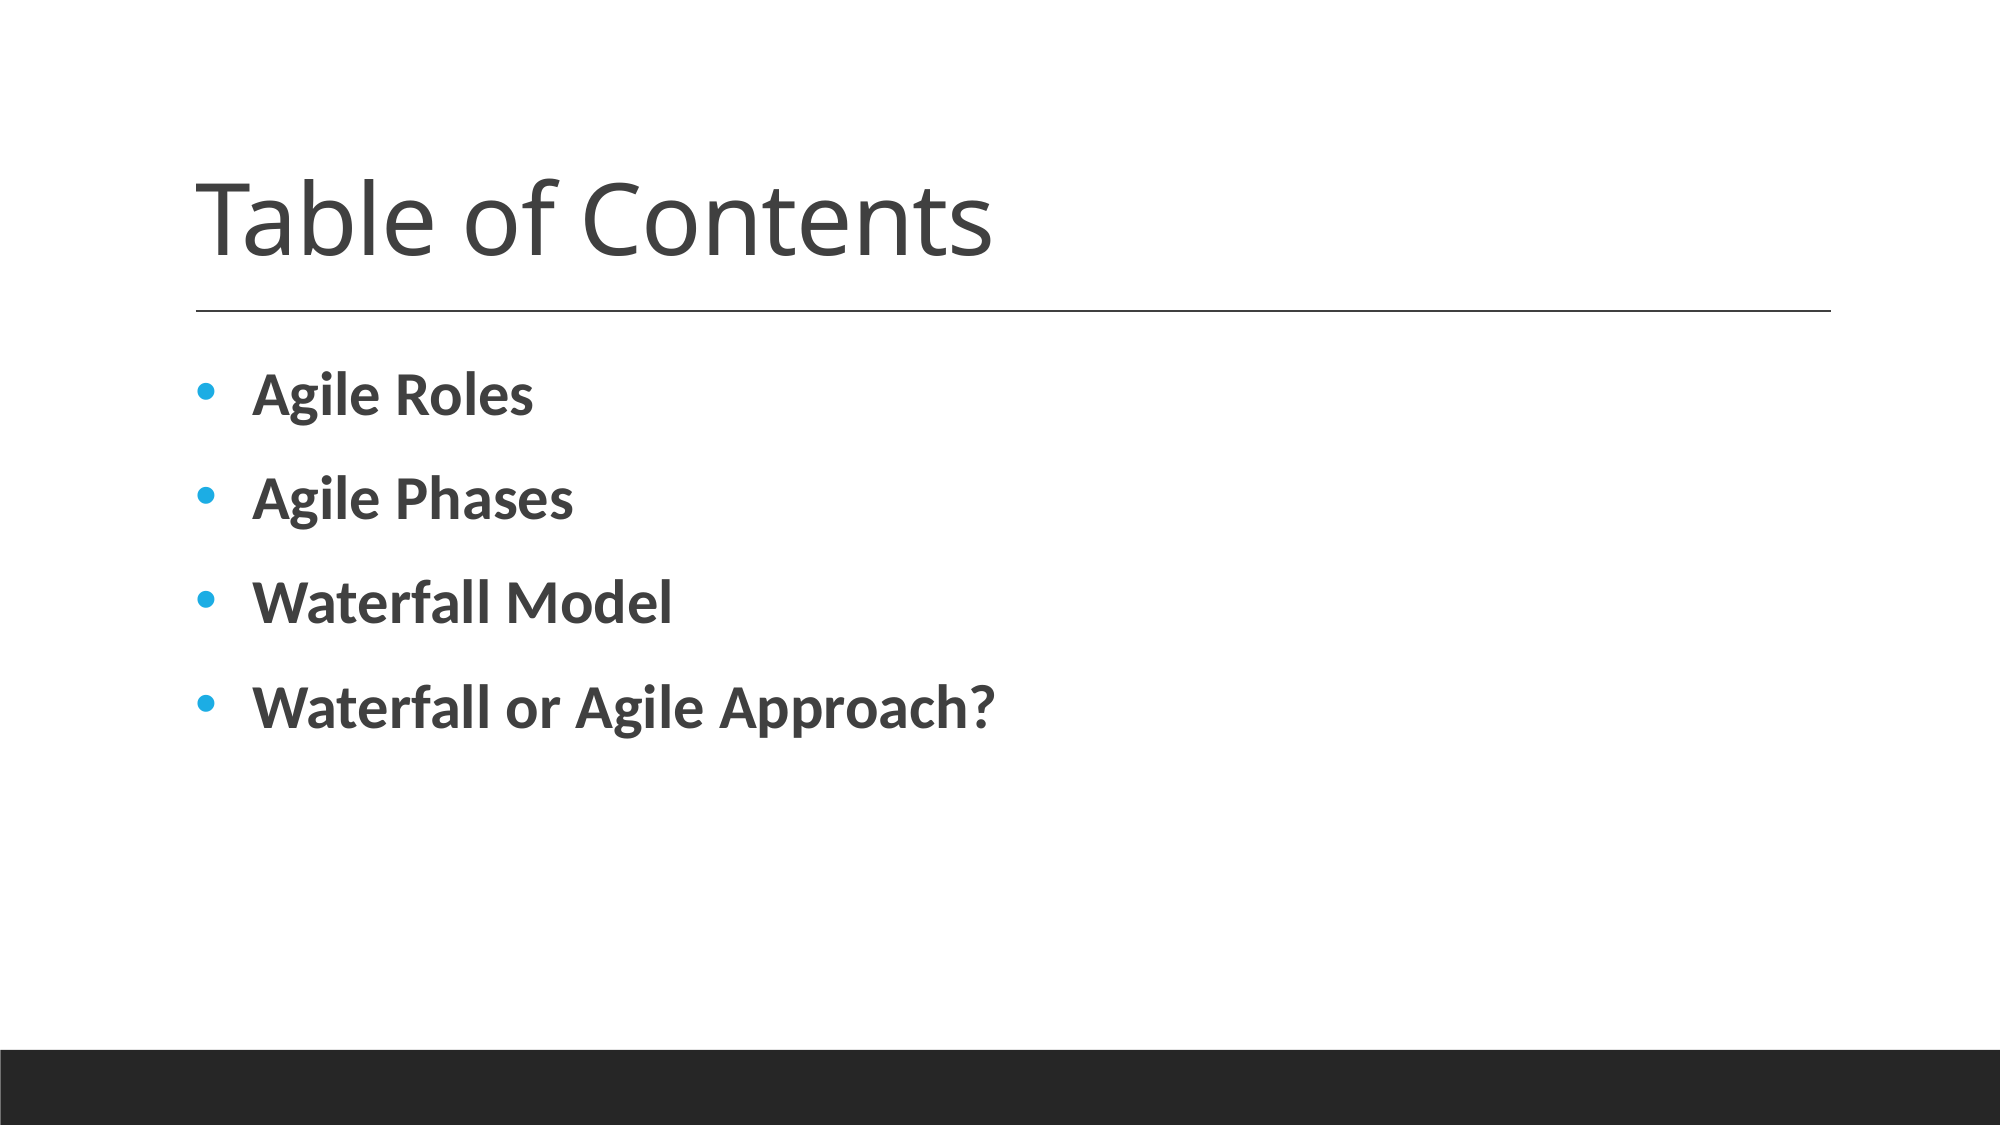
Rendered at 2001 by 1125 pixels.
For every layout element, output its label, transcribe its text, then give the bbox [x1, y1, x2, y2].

title Table of Contents [180, 47, 1830, 285]
list Agile Roles Agile Phases Waterfall Model Waterfall or Agile Approach? [180, 345, 1830, 963]
